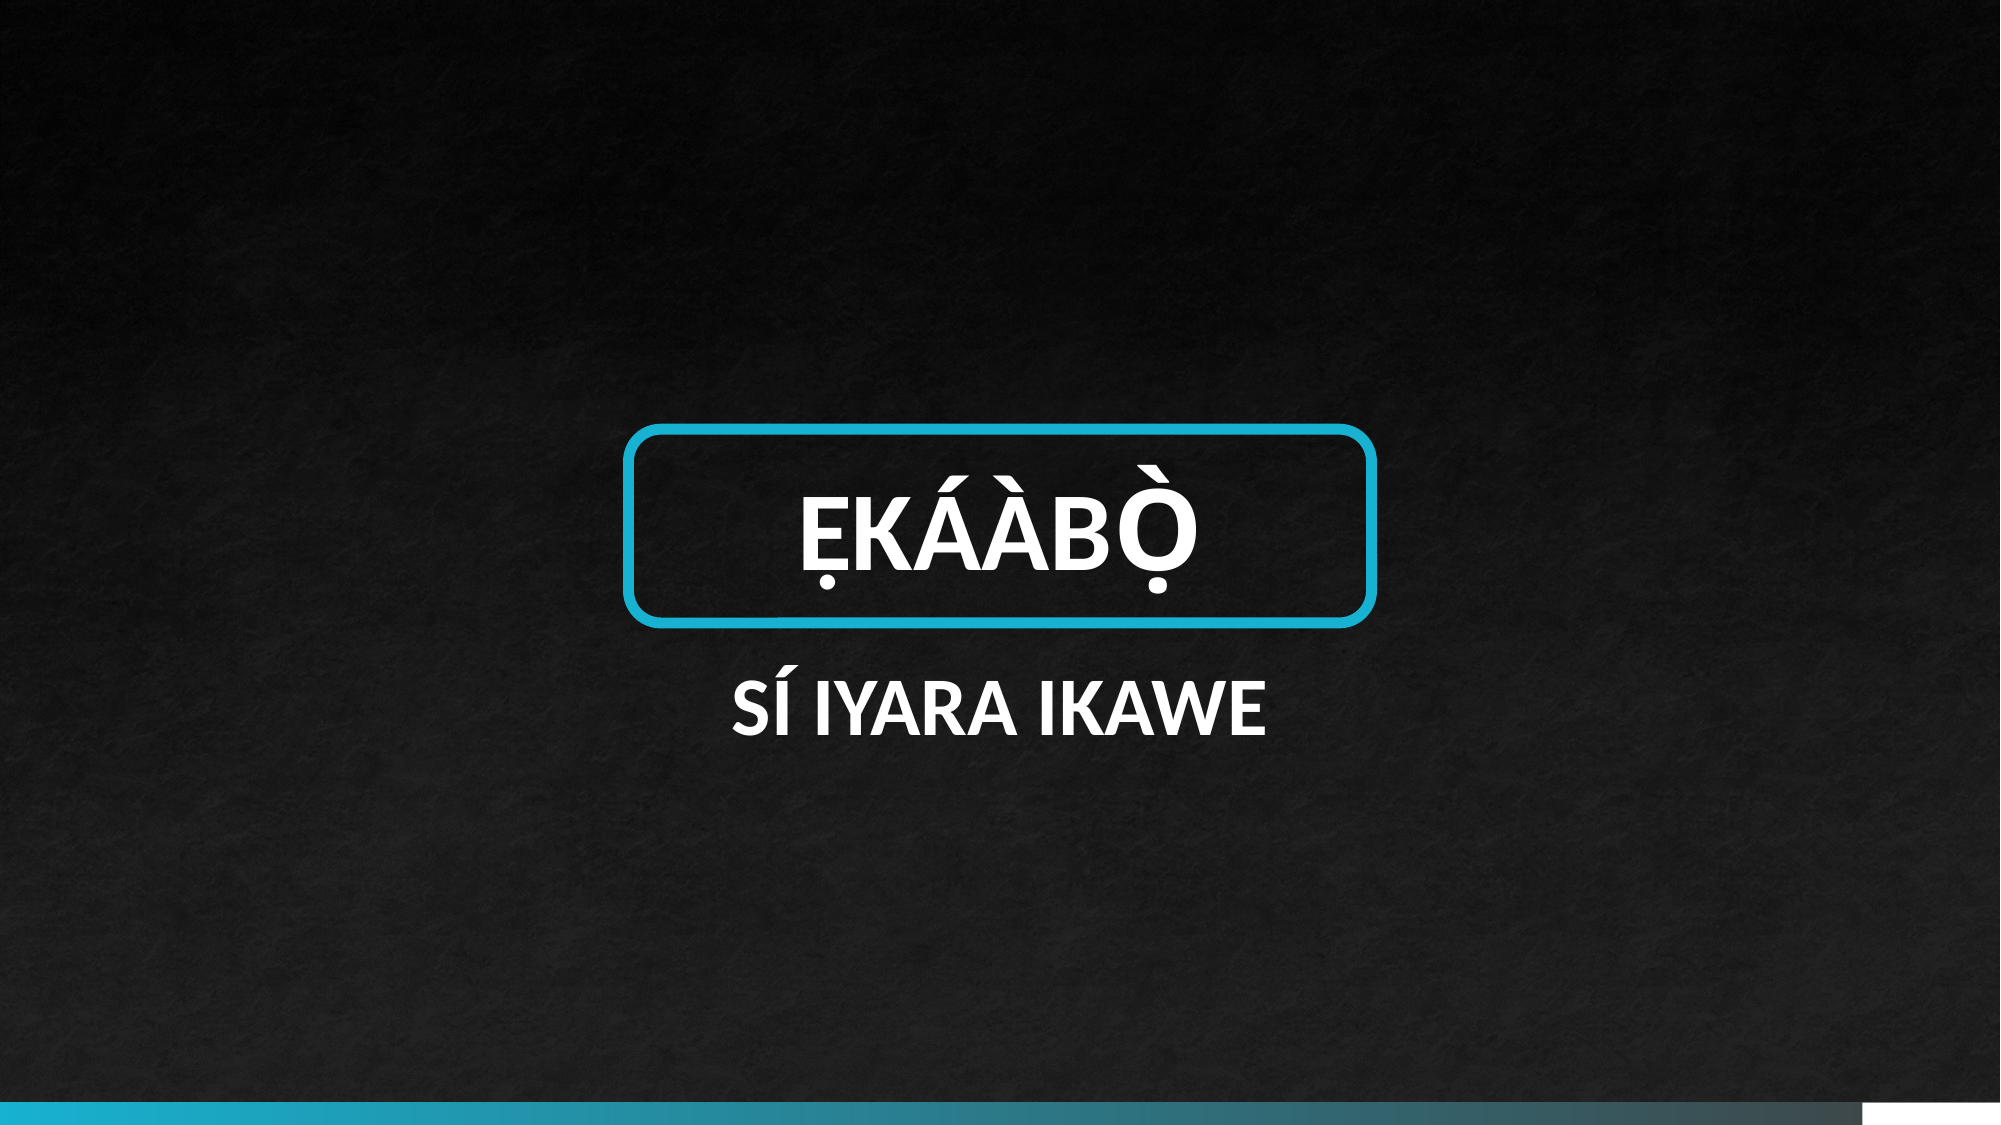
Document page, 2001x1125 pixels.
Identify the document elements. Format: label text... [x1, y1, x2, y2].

text_box [627, 428, 1373, 625]
text_box ẸKÁÀBỌ̀ [734, 450, 1266, 601]
text_box SÍ IYARA IKAWE [714, 644, 1285, 760]
picture [0, 0, 2000, 1103]
